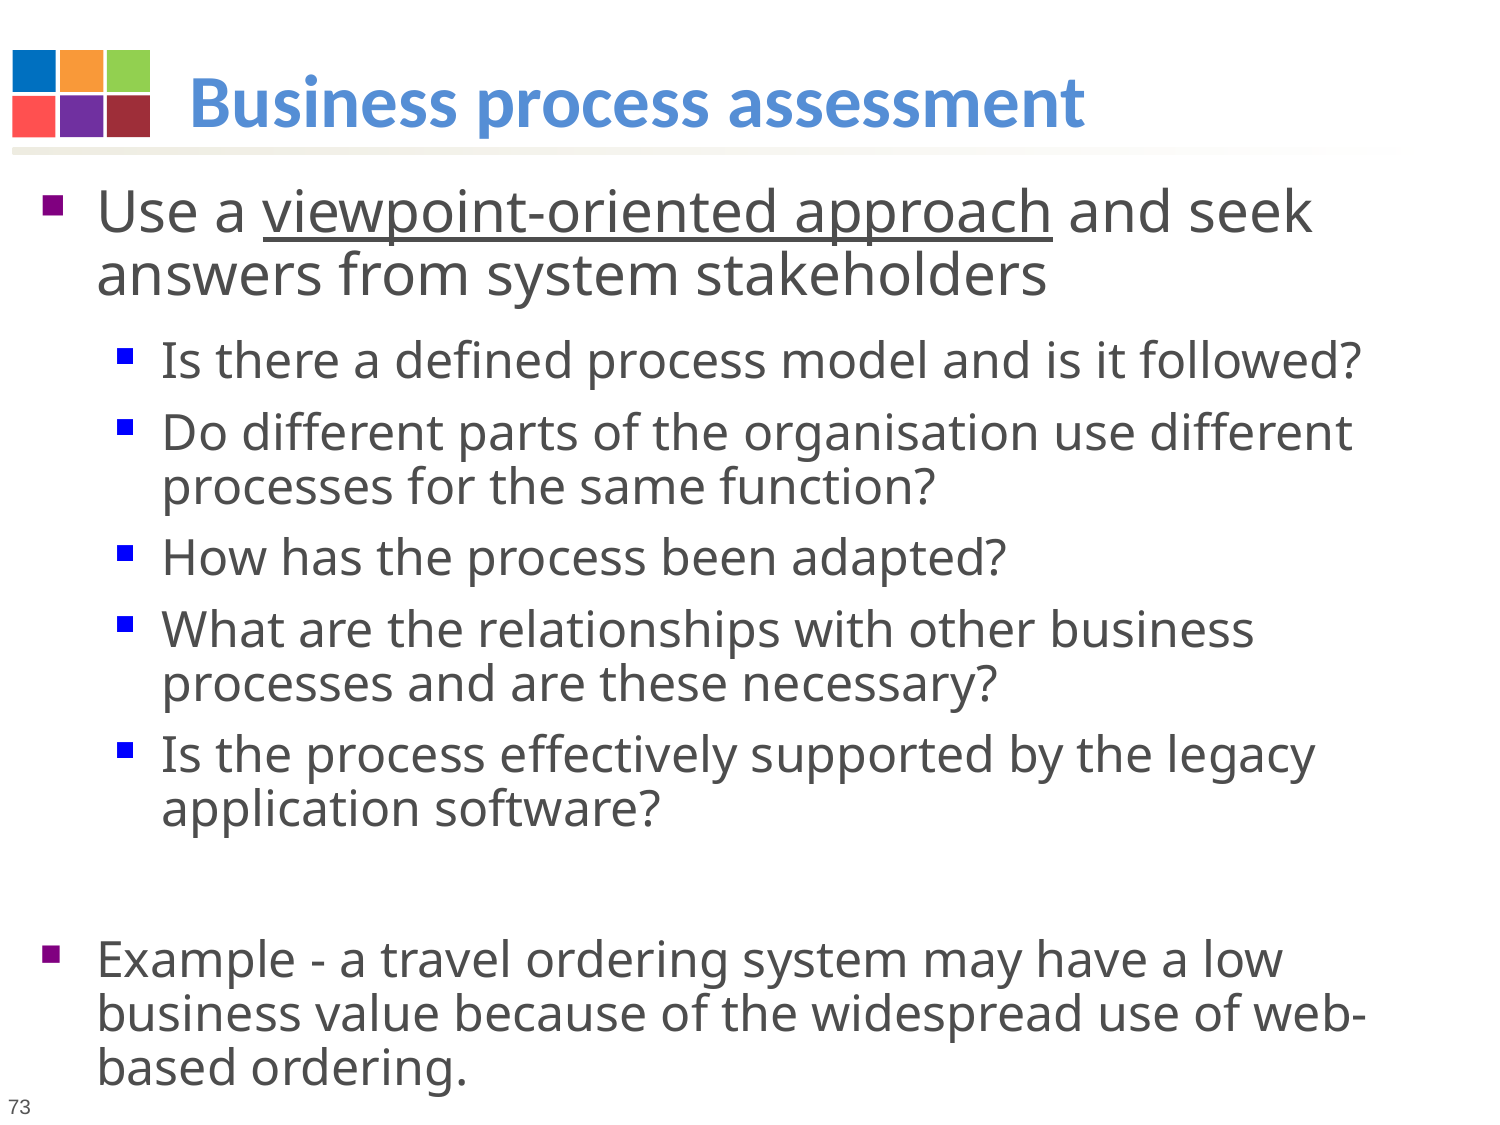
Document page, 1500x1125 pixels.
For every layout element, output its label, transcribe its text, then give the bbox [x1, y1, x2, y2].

list Use a viewpoint-oriented approach and seek answers from system stakeholders Is there a defined process model and is it followed? Do different parts of the organisation use different processes for the same function? How has the process been adapted? What are the relationships with other business processes and are these necessary? Is the process effectively supported by the legacy application software? Example - a travel ordering system may have a low business value because of the widespread use of web-based ordering. [24, 174, 1469, 1088]
title Business process assessment [174, 47, 1475, 150]
